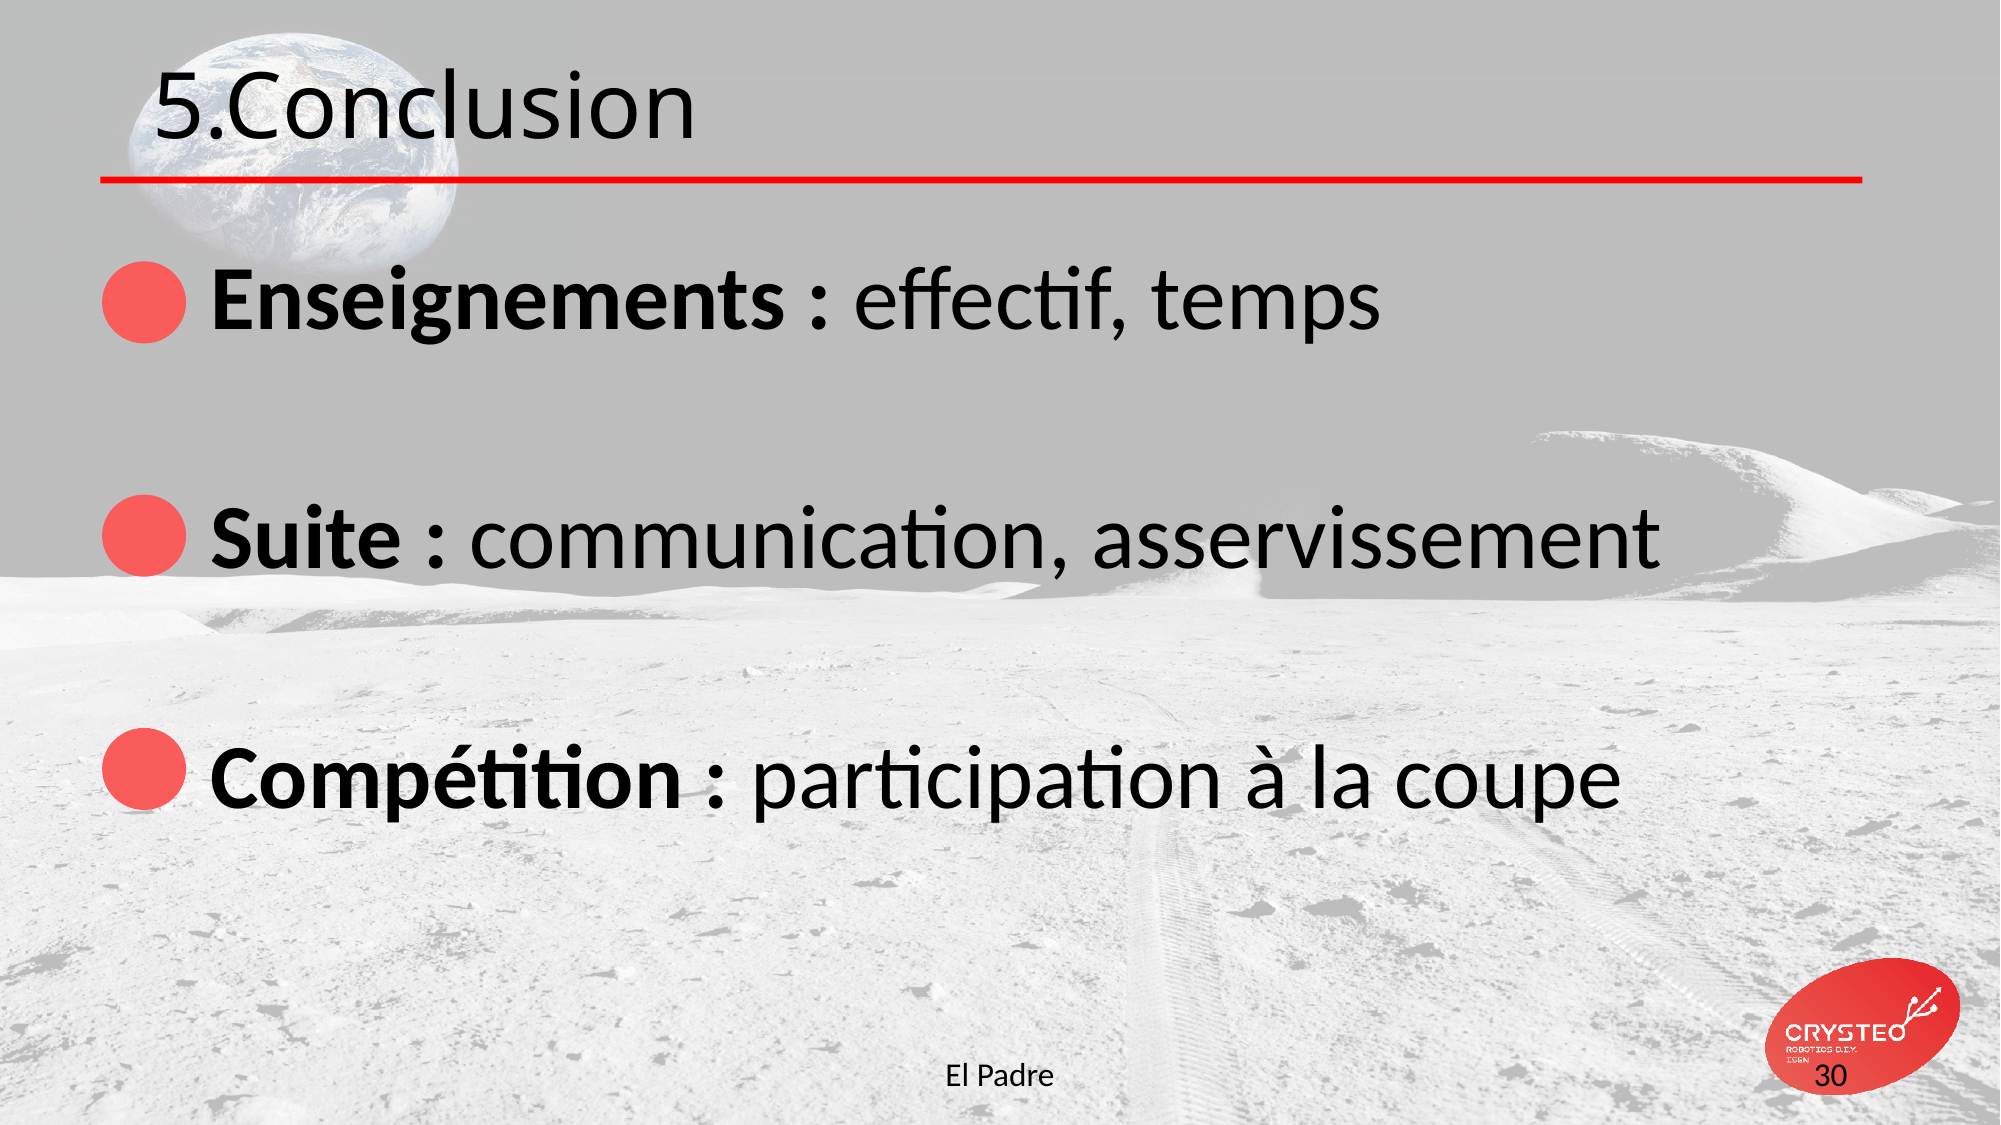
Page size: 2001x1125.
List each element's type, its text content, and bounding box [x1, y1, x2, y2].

text_box [101, 493, 188, 578]
text_box 5.Conclusion [137, 0, 1863, 179]
text_box [101, 260, 188, 345]
text_box 5.Conclusion [137, 181, 1863, 218]
picture [1765, 958, 1960, 1095]
footer El Padre [662, 1042, 1338, 1103]
list Enseignements : effectif, temps Suite : communication, asservissement Compétition : participation à la coupe [137, 242, 1863, 1043]
slide_number 30 [1412, 1042, 1863, 1103]
text_box [101, 726, 188, 812]
